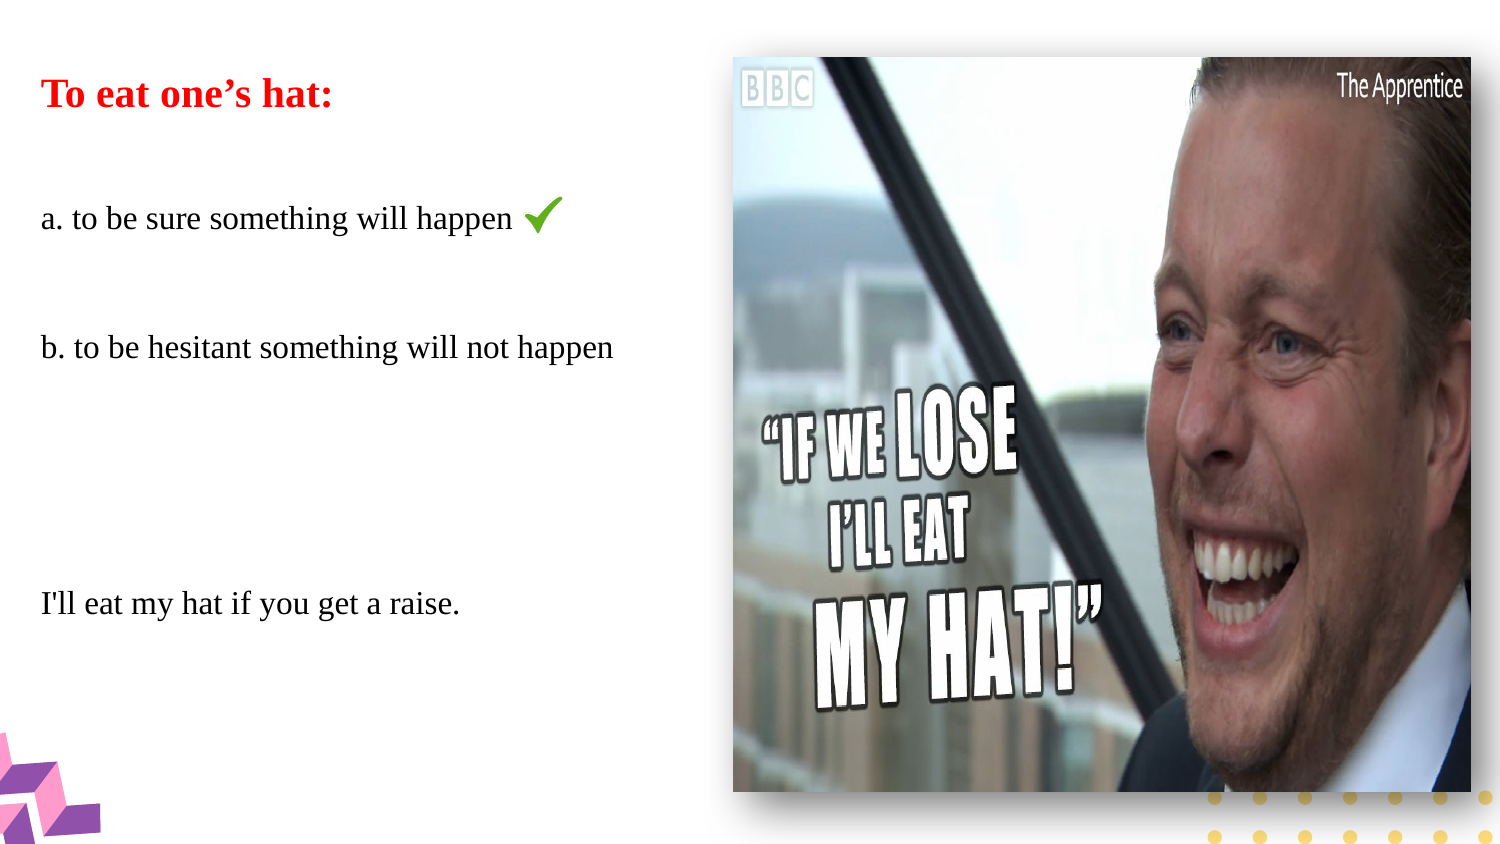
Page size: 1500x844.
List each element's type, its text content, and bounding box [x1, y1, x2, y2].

picture [522, 194, 564, 236]
picture [733, 57, 1471, 792]
text_box To eat one’s hat: [25, 57, 461, 123]
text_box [0, 749, 99, 844]
text_box a. to be sure something will happen [25, 188, 601, 244]
text_box b. to be hesitant something will not happen [25, 317, 665, 373]
text_box I'll eat my hat if you get a raise. [25, 573, 506, 629]
